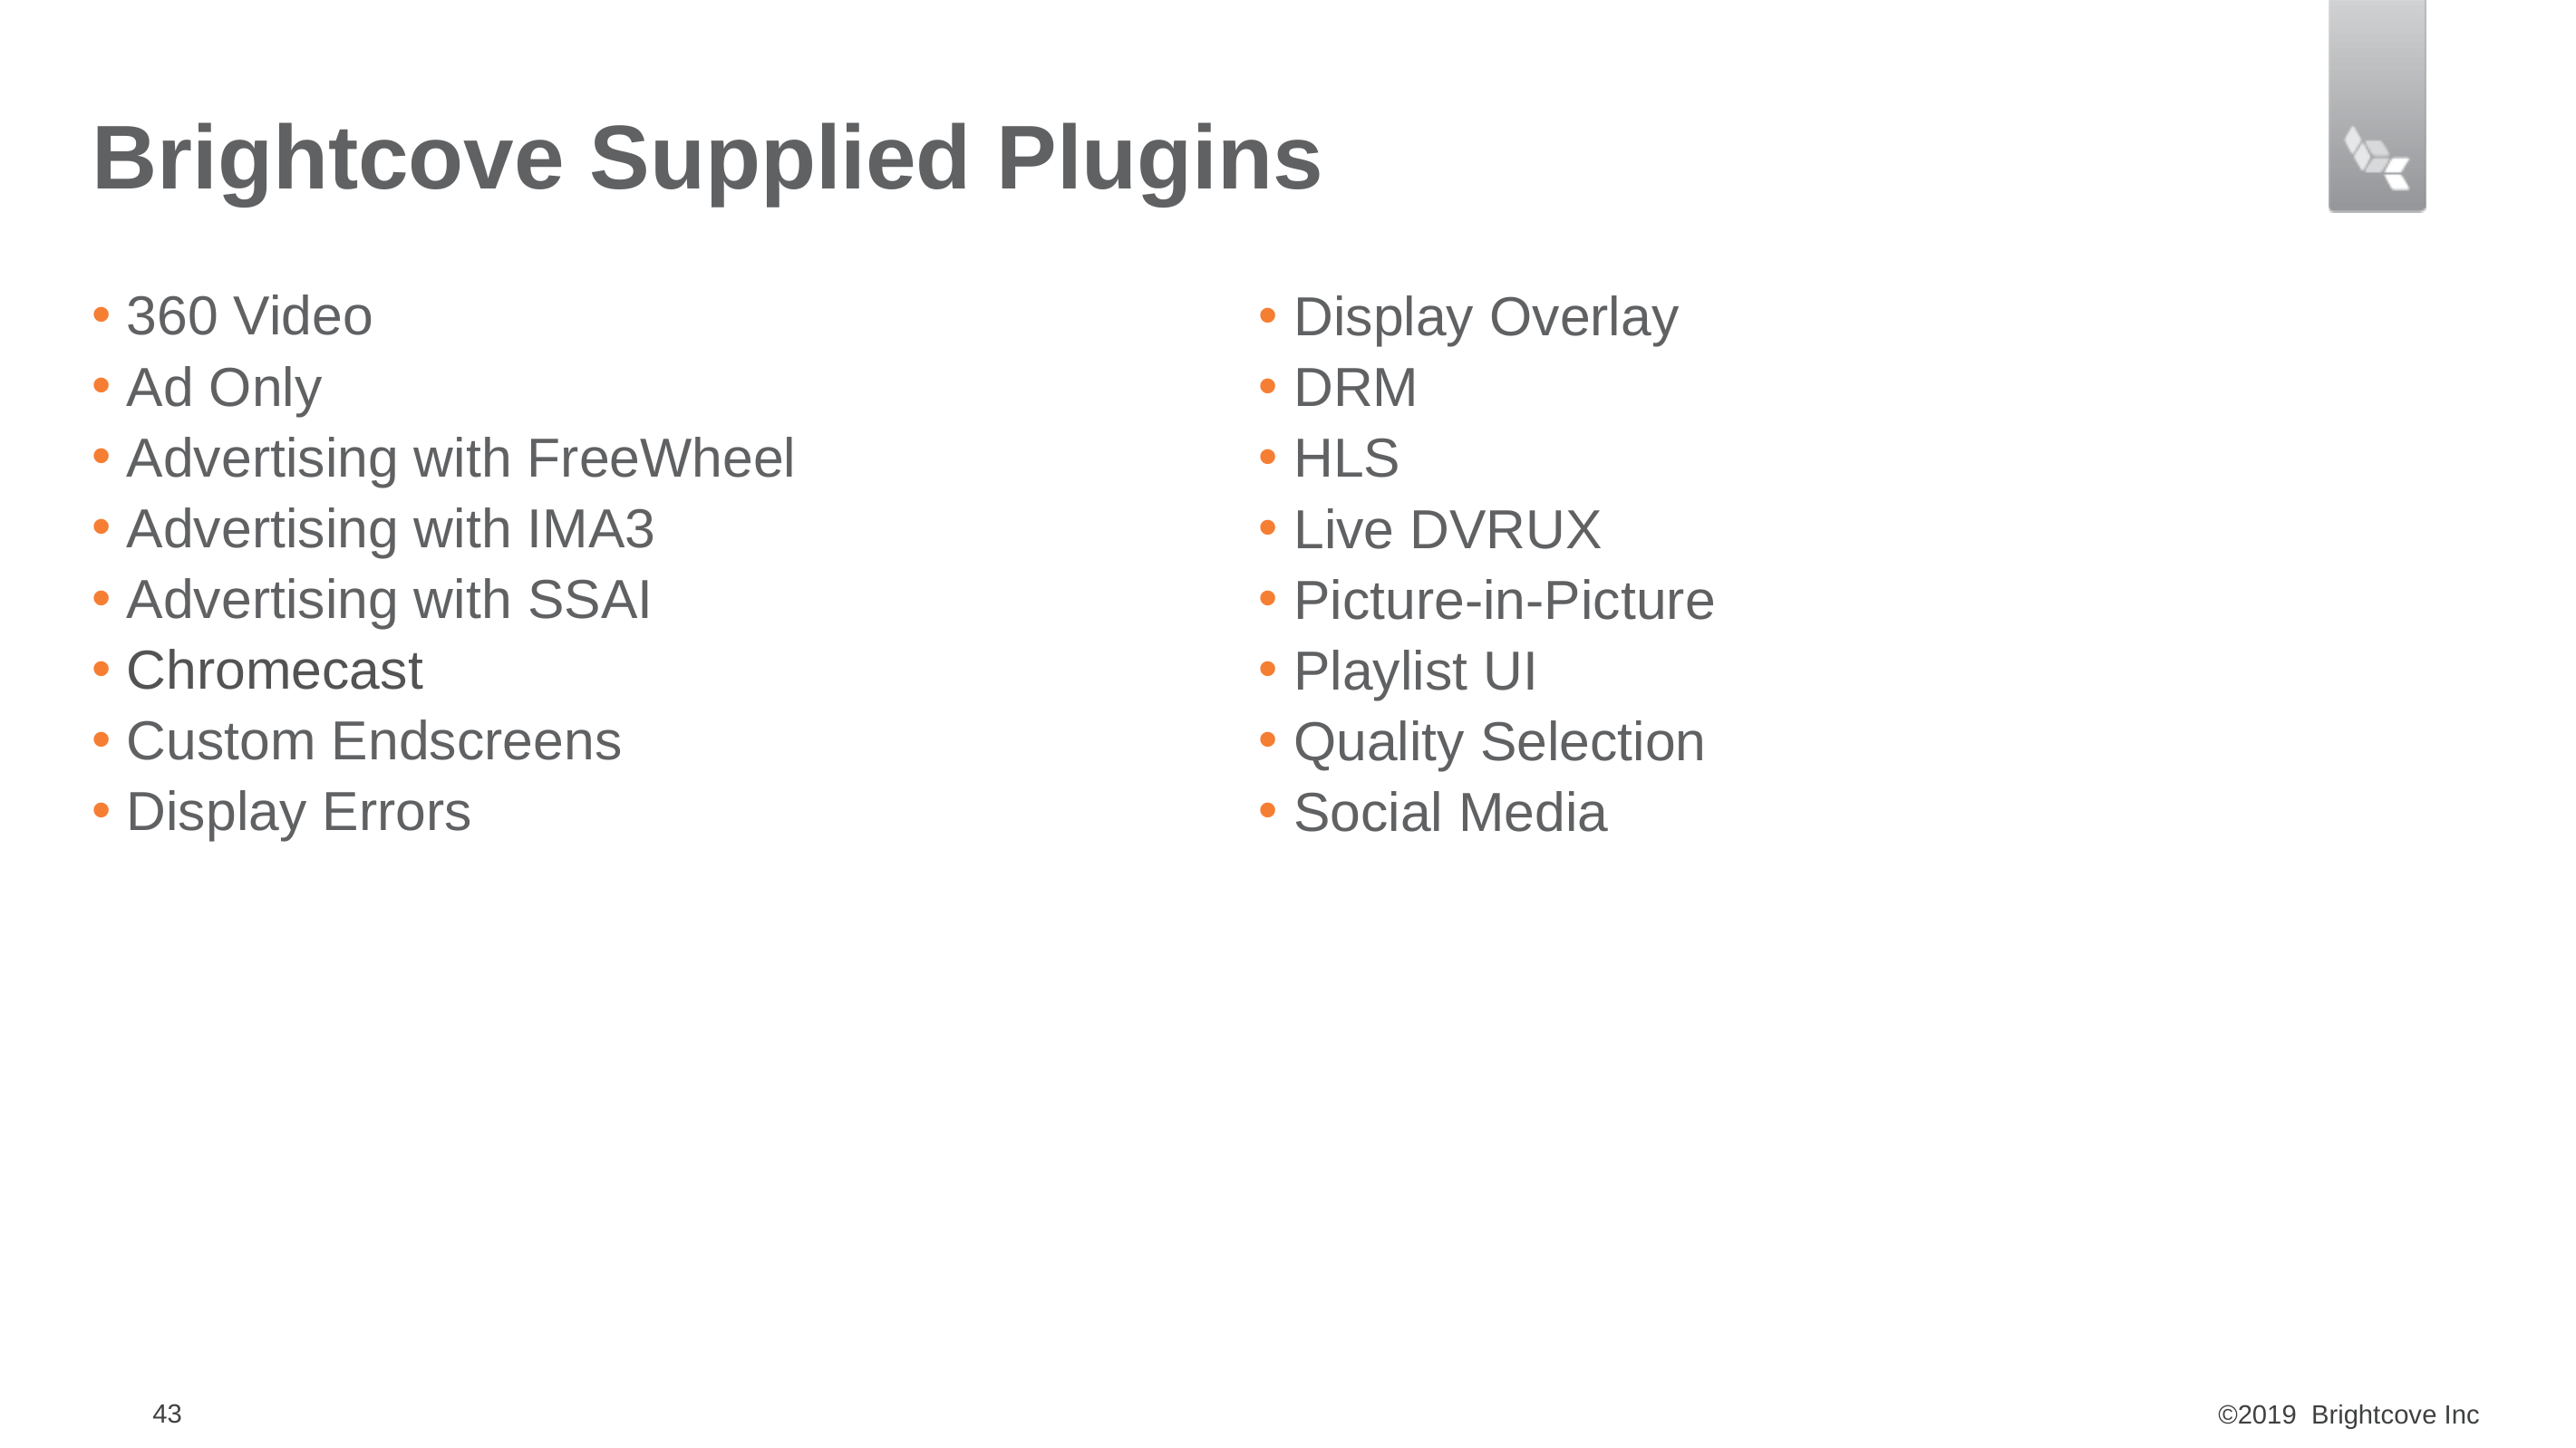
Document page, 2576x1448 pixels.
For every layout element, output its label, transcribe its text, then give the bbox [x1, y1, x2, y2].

list 360 Video Ad Only Advertising with FreeWheel Advertising with IMA3 Advertising with SSAI Chromecast Custom Endscreens Display Errors [80, 275, 1089, 1360]
picture [2329, 0, 2428, 213]
title Brightcove Supplied Plugins [80, 43, 2271, 261]
text_box Display Overlay DRM HLS Live DVRUX Picture-in-Picture Playlist UI Quality Selection Social Media [1247, 276, 2356, 1360]
slide_number 43 [143, 1390, 189, 1434]
